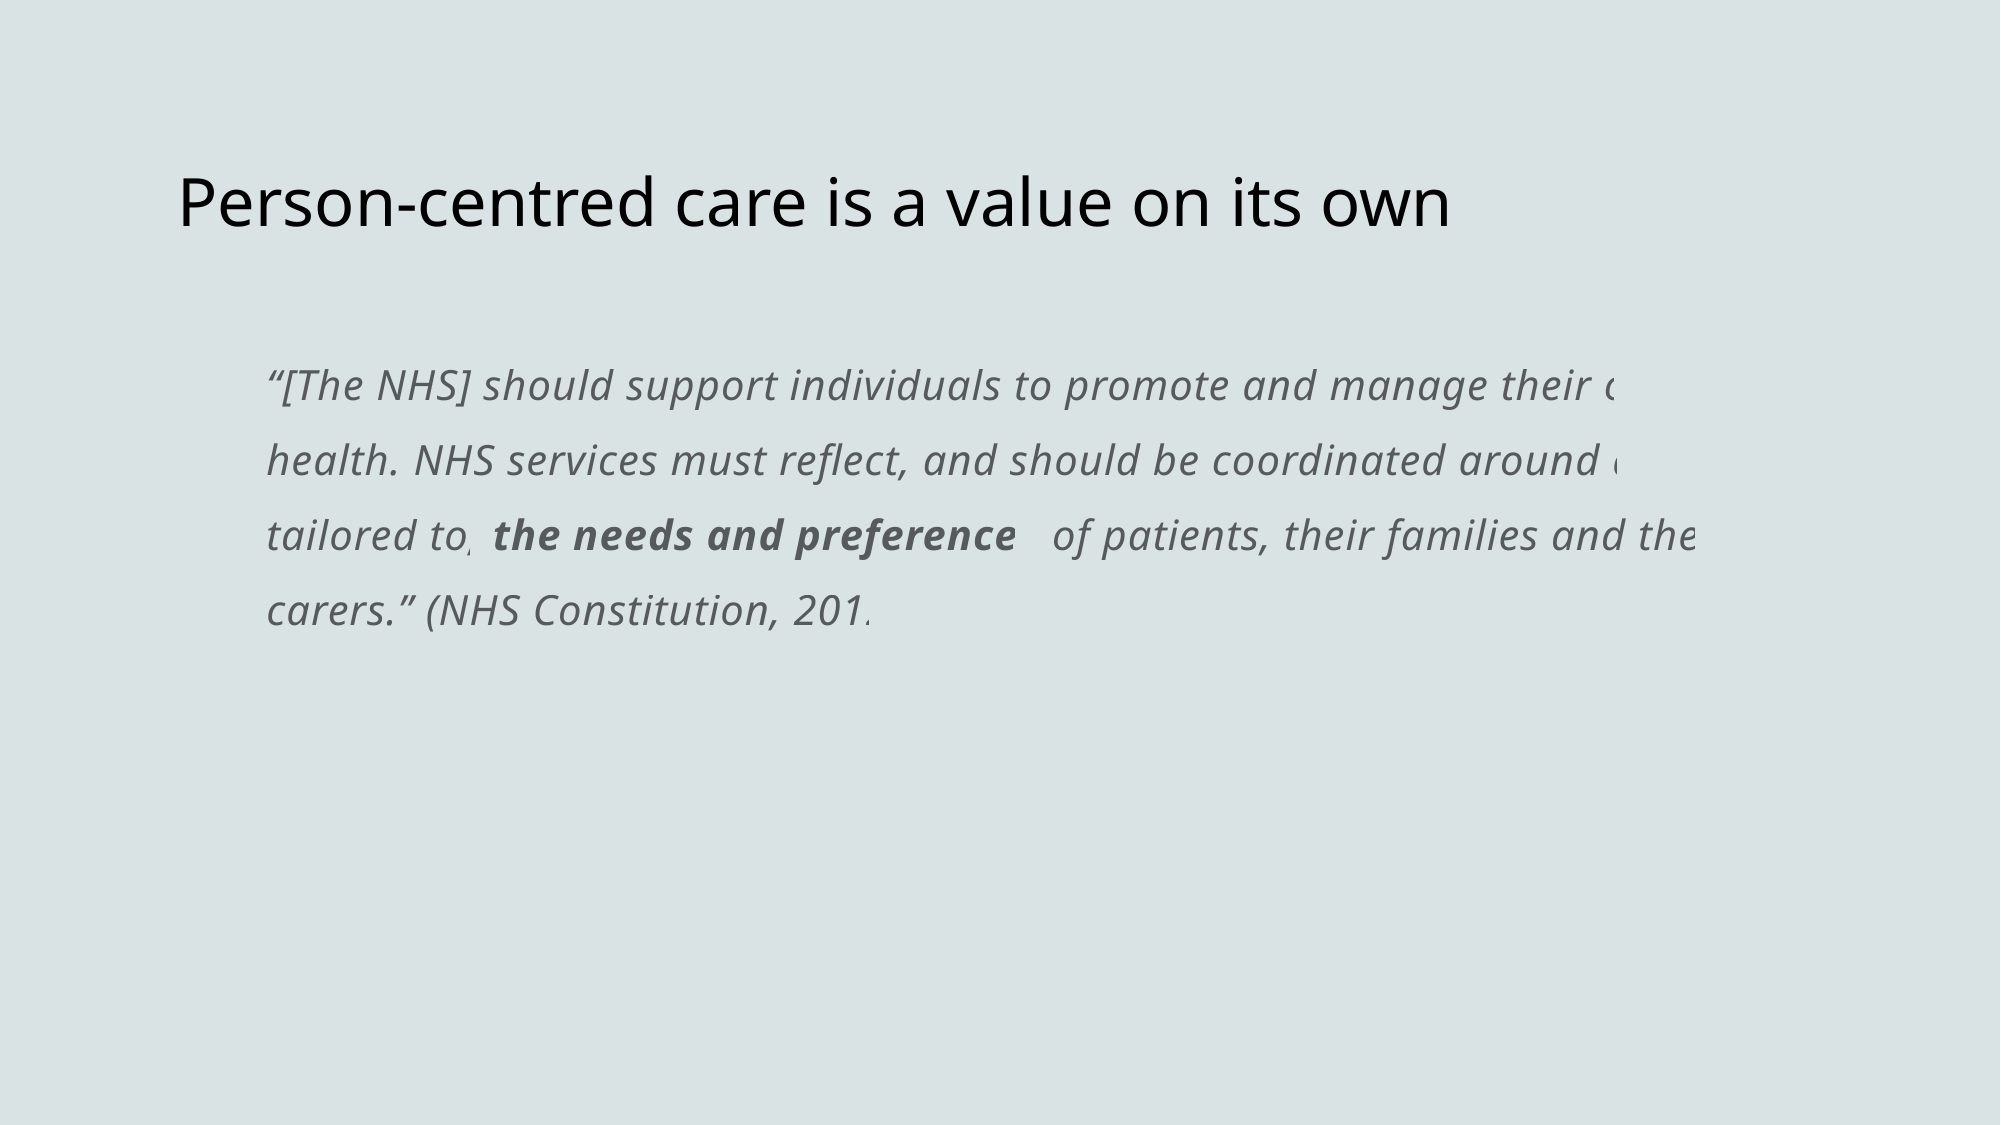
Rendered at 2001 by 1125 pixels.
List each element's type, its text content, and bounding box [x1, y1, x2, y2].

list “[The NHS] should support individuals to promote and manage their own health. NHS services must reflect, and should be coordinated around and tailored to, the needs and preferences of patients, their families and their carers.” (NHS Constitution, 2012) [251, 326, 1749, 990]
title Person-centred care is a value on its own [162, 64, 1838, 248]
